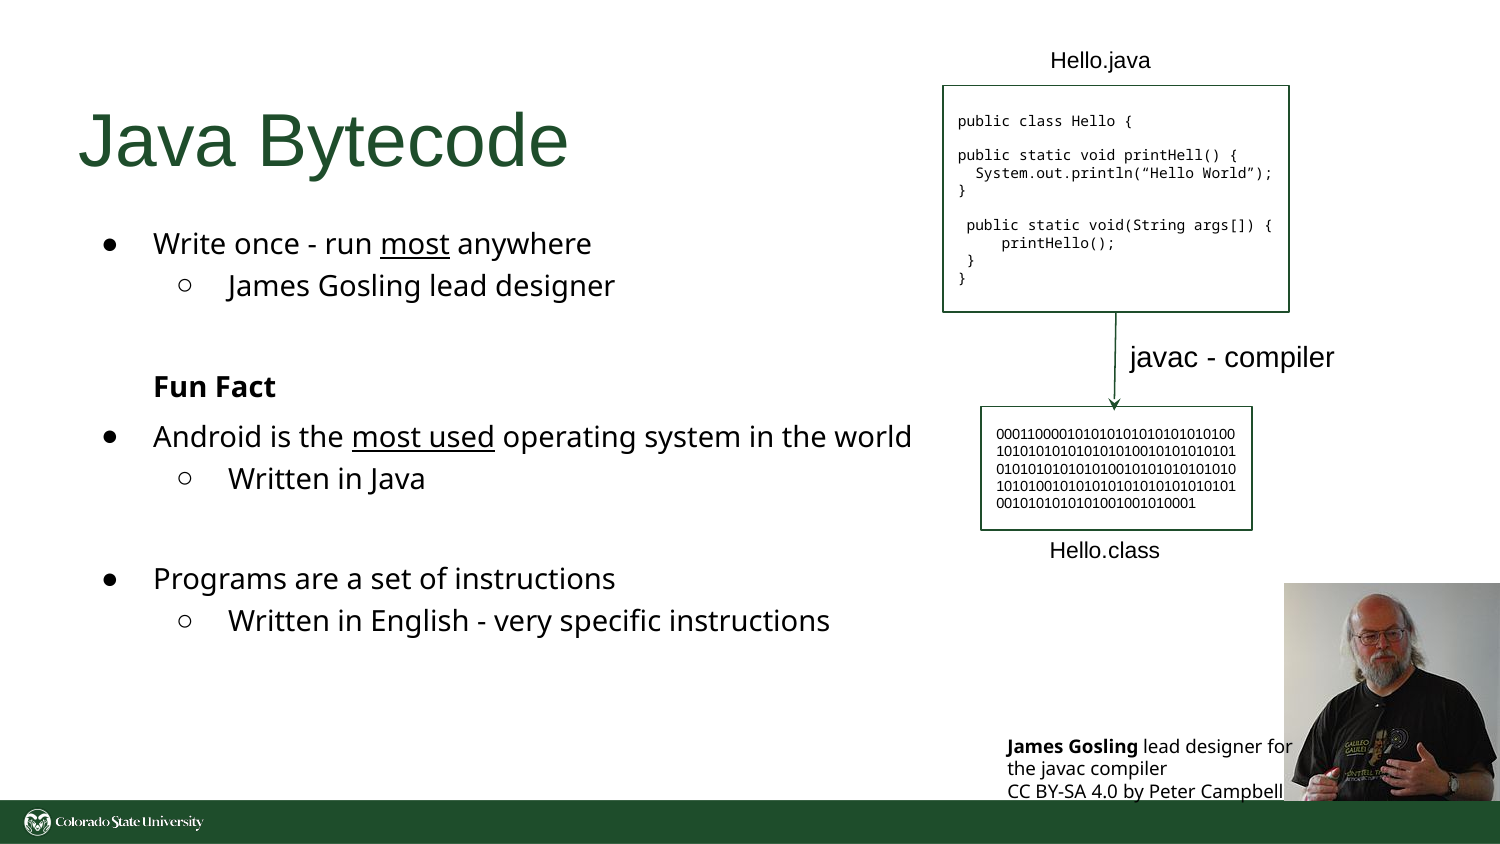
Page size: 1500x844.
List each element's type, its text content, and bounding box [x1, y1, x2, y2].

title Java Bytecode [68, 81, 929, 192]
list Write once - run most anywhere James Gosling lead designer Fun Fact Android is the most used operating system in the world Written in Java Programs are a set of instructions Written in English - very specific instructions [68, 208, 929, 702]
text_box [942, 29, 1402, 566]
text_box James Gosling lead designer for the javac compiler CC BY-SA 4.0 by Peter Campbell [992, 719, 1278, 798]
picture [1283, 583, 1500, 801]
picture [16, 800, 212, 844]
